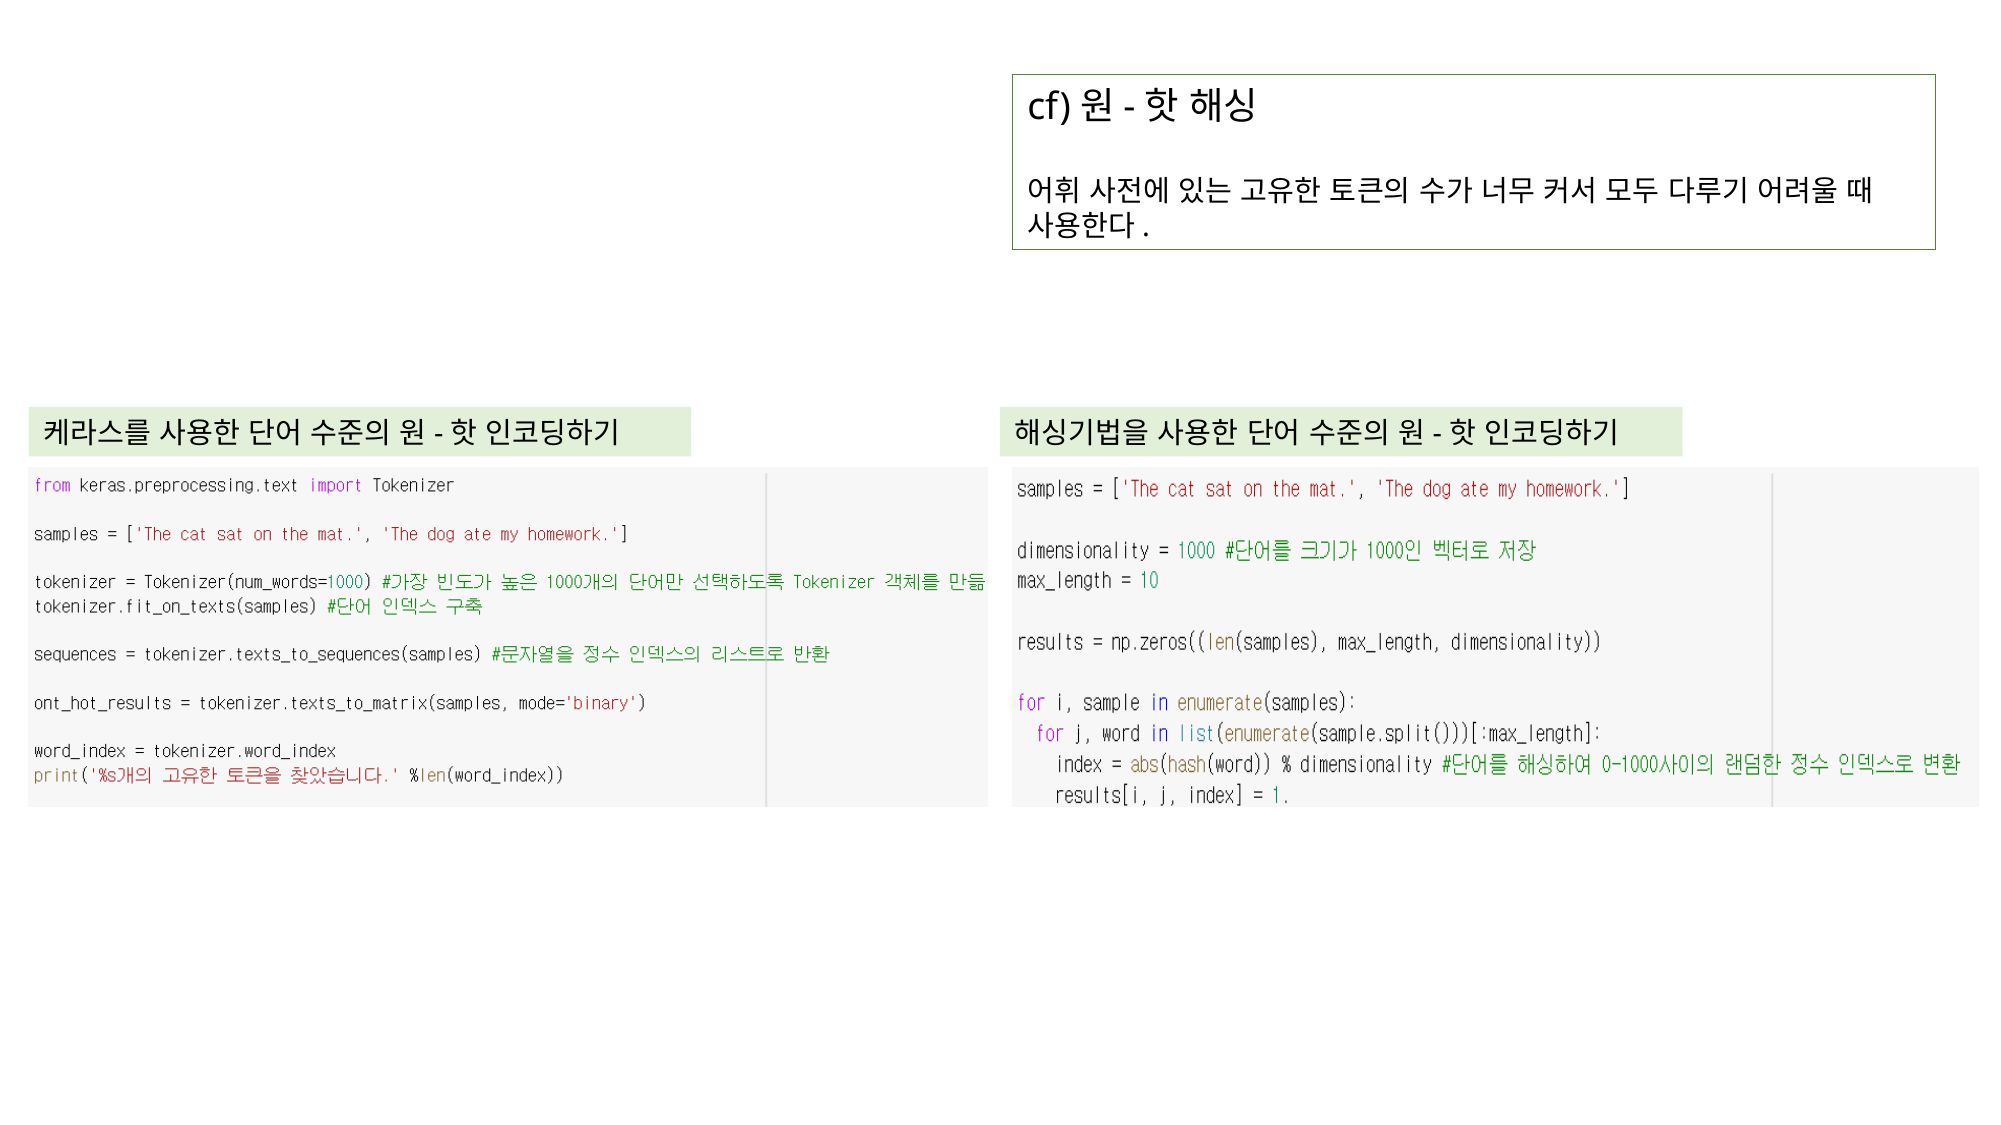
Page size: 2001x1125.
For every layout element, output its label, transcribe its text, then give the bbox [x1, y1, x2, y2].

text_box 해싱기법을 사용한 단어 수준의 원-핫 인코딩하기 [999, 406, 1683, 457]
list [28, 467, 988, 807]
text_box cf)원-핫 해싱 어휘 사전에 있는 고유한 토큰의 수가 너무 커서 모두 다루기 어려울 때 사용한다. [1012, 74, 1936, 250]
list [1012, 467, 1979, 807]
text_box 케라스를 사용한 단어 수준의 원-핫 인코딩하기 [28, 406, 692, 457]
